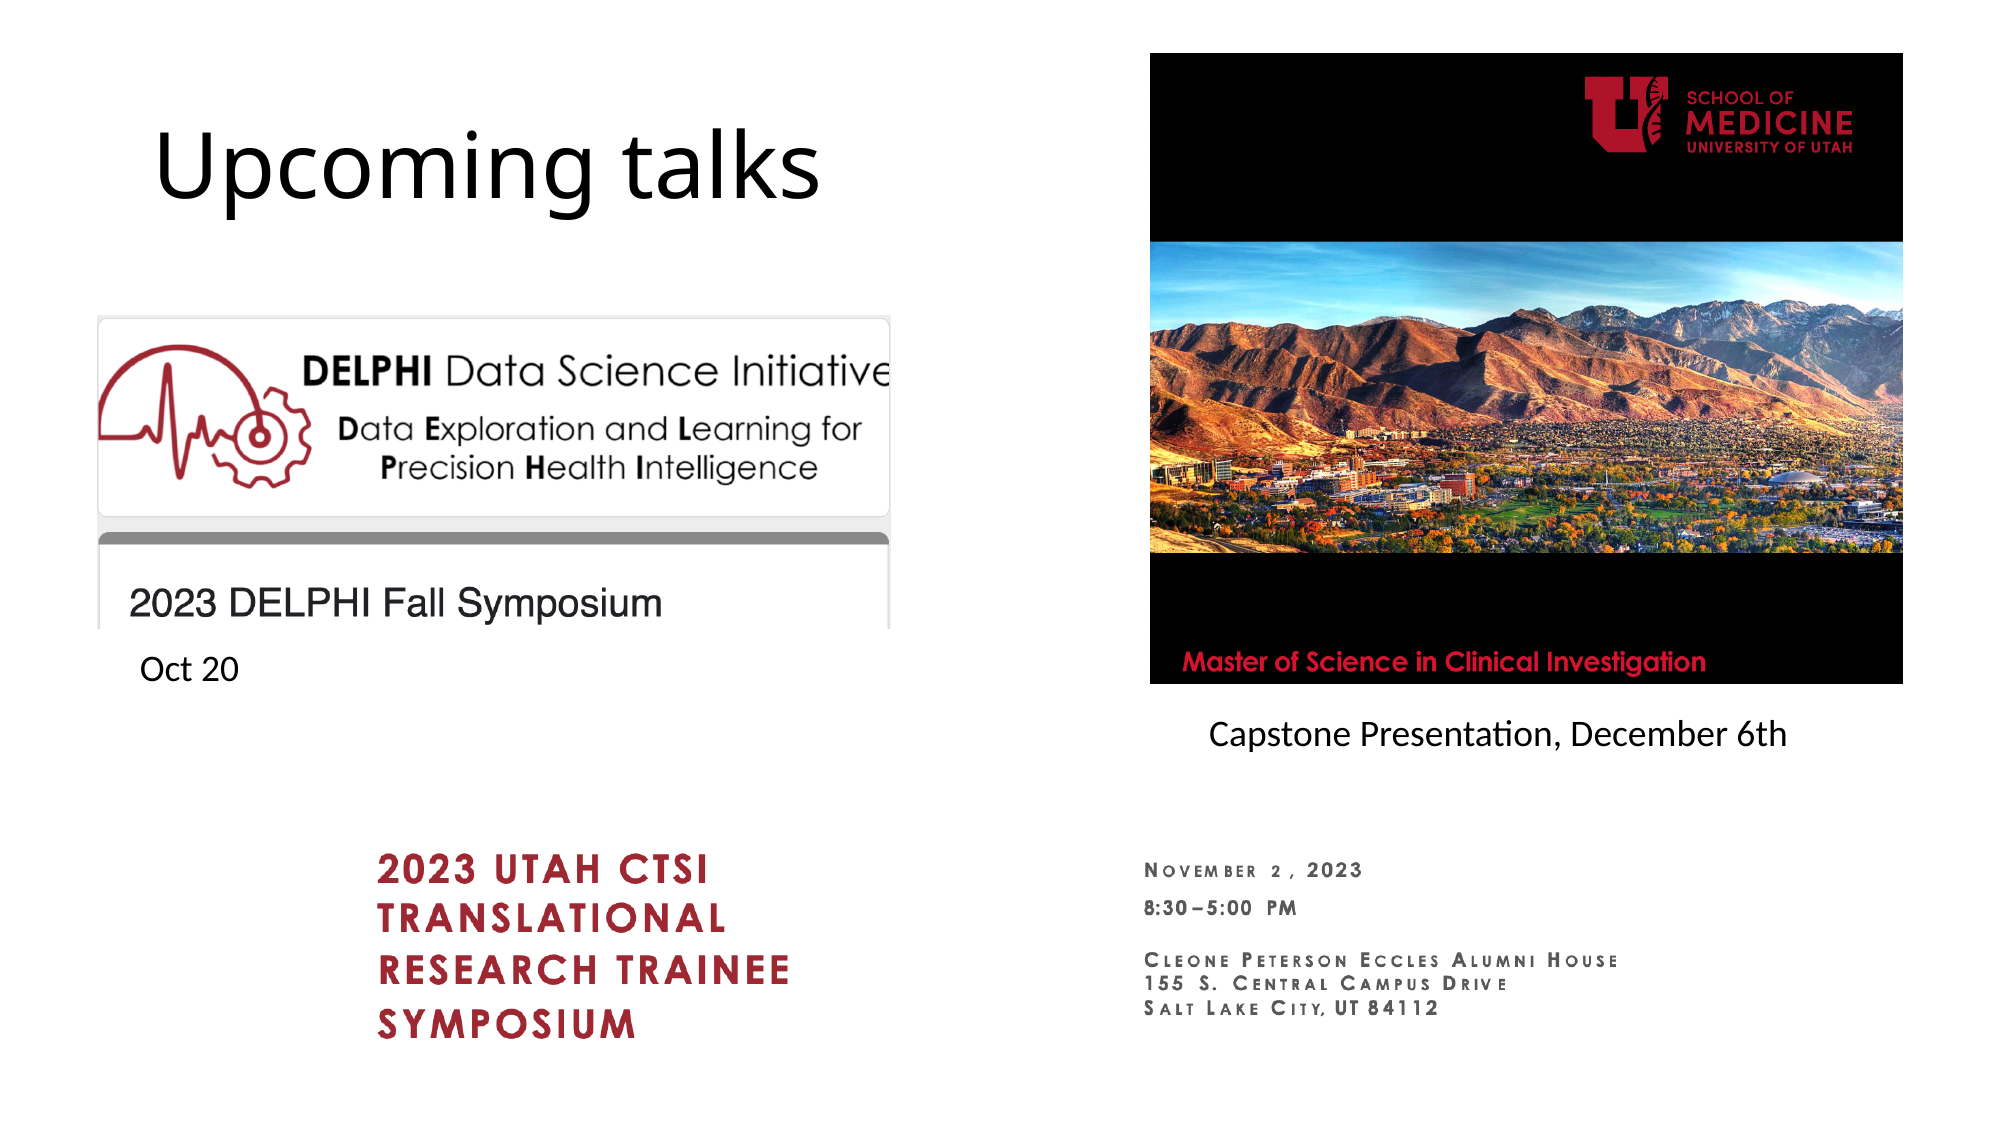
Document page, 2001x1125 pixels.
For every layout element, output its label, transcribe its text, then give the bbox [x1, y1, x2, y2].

text_box Oct 20 [124, 636, 833, 697]
text_box Capstone Presentation, December 6th [1194, 701, 1903, 761]
title Upcoming talks [137, 59, 1150, 278]
picture [1150, 53, 1903, 684]
picture [97, 315, 891, 629]
picture [362, 825, 1638, 1064]
